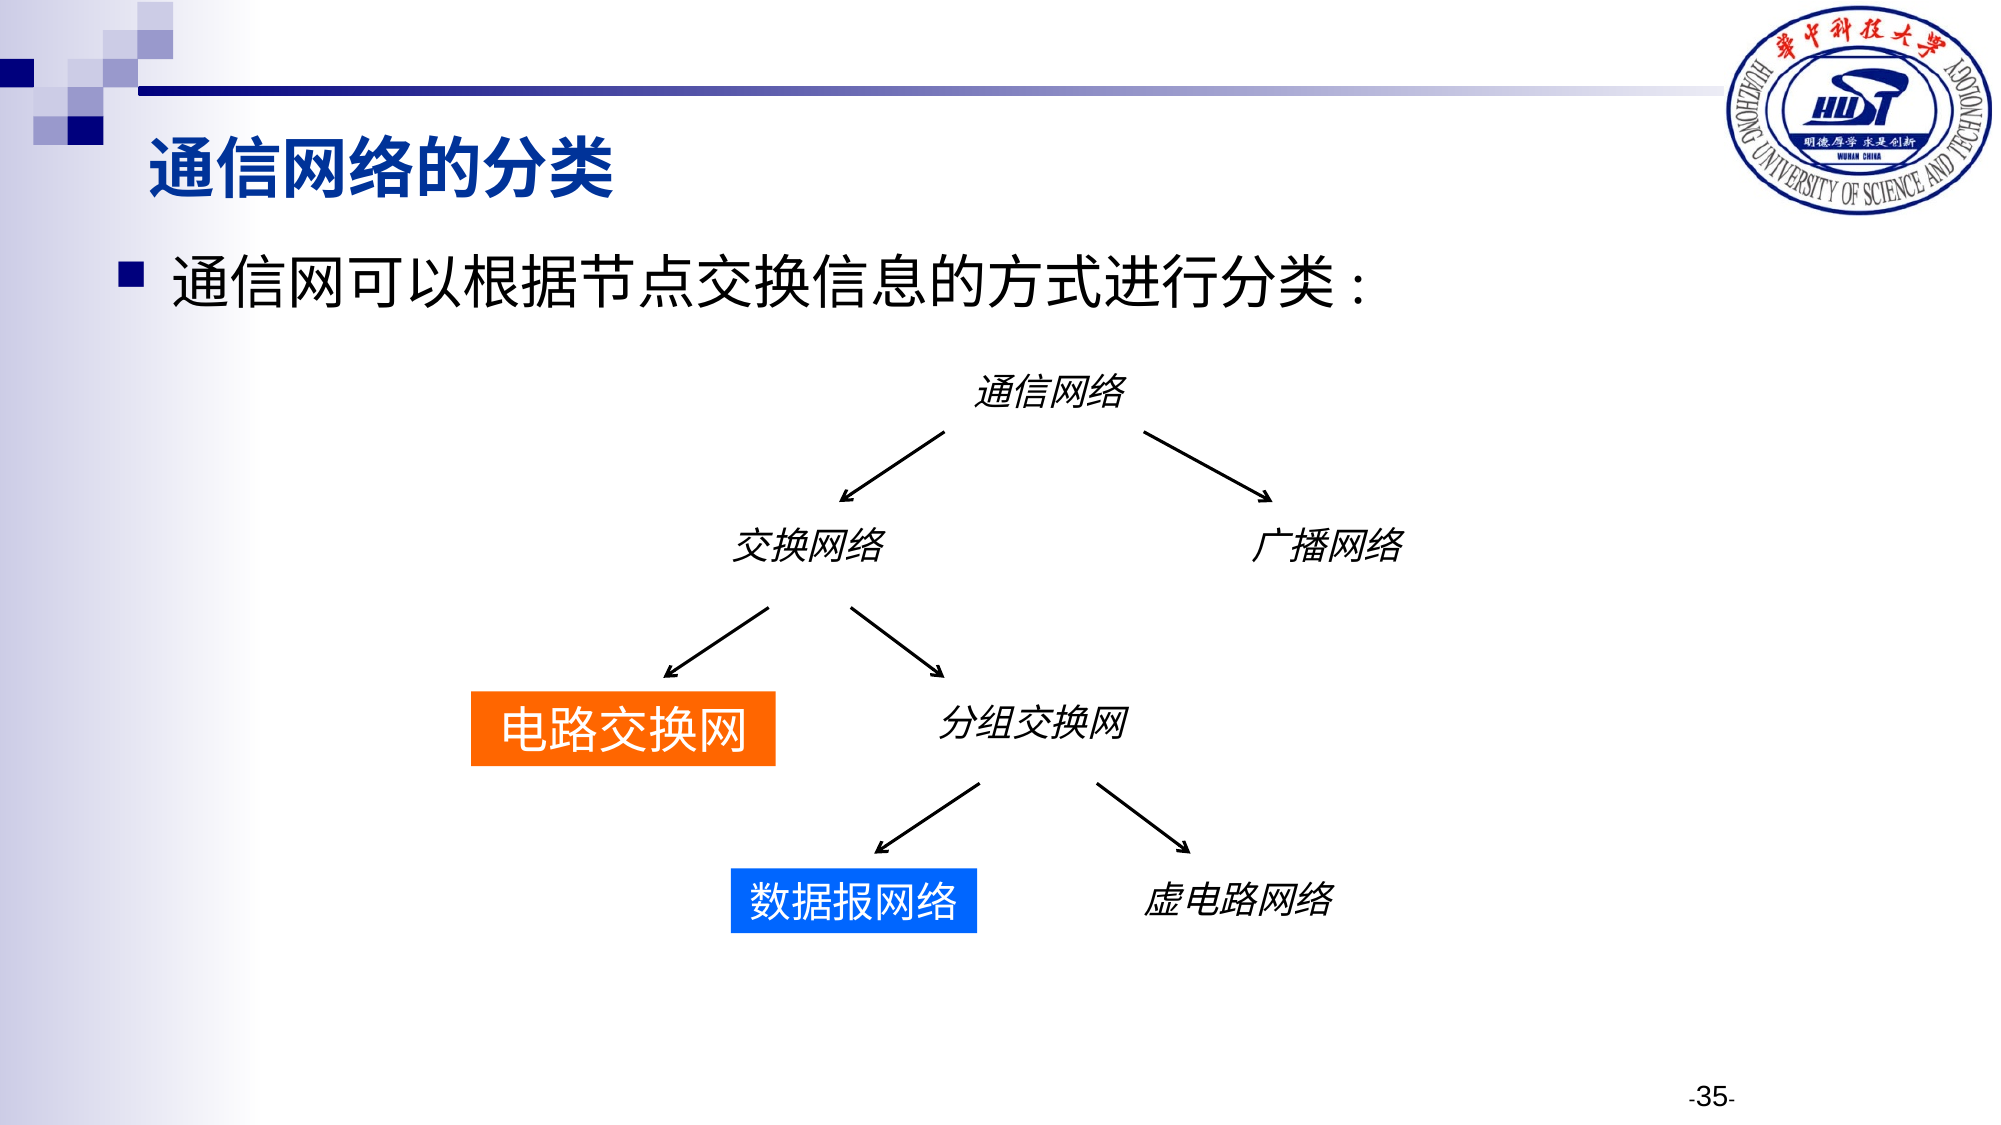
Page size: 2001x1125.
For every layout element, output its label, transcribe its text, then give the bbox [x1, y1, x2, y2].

text_box -35- [1400, 1070, 1750, 1125]
title 通信网络的分类 [133, 112, 1504, 219]
picture [1724, 1, 1993, 219]
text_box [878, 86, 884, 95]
list 通信网可以根据节点交换信息的方式进行分类: [99, 237, 1900, 1077]
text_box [470, 360, 1485, 935]
